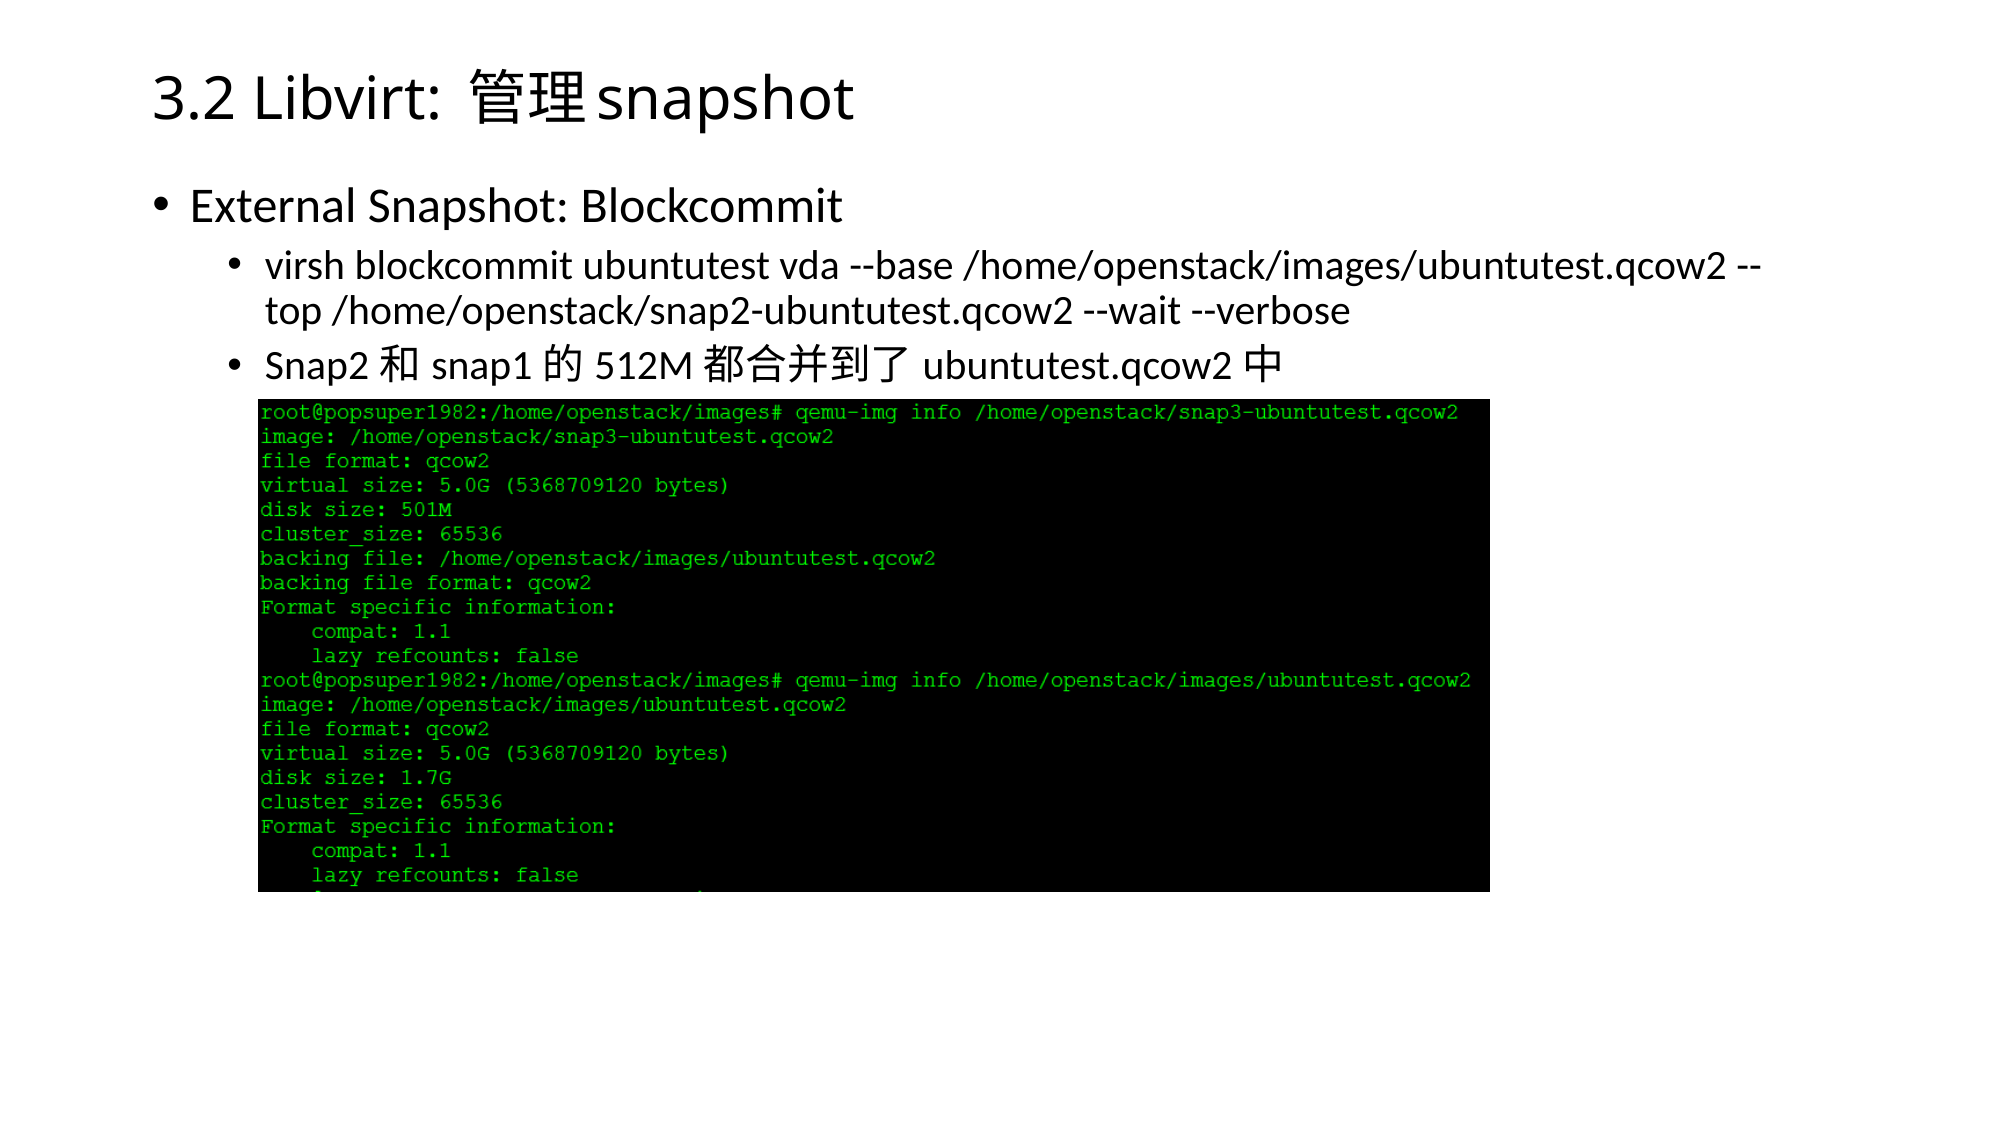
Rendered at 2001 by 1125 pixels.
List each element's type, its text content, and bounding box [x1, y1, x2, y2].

picture [257, 399, 1490, 893]
list External Snapshot: Blockcommit virsh blockcommit ubuntutest vda --base /home/openstack/images/ubuntutest.qcow2 --top /home/openstack/snap2-ubuntutest.qcow2 --wait --verbose Snap2和snap1的512M都合并到了ubuntutest.qcow2中 [137, 171, 1863, 1014]
title 3.2 Libvirt: 管理snapshot [137, 59, 1863, 140]
